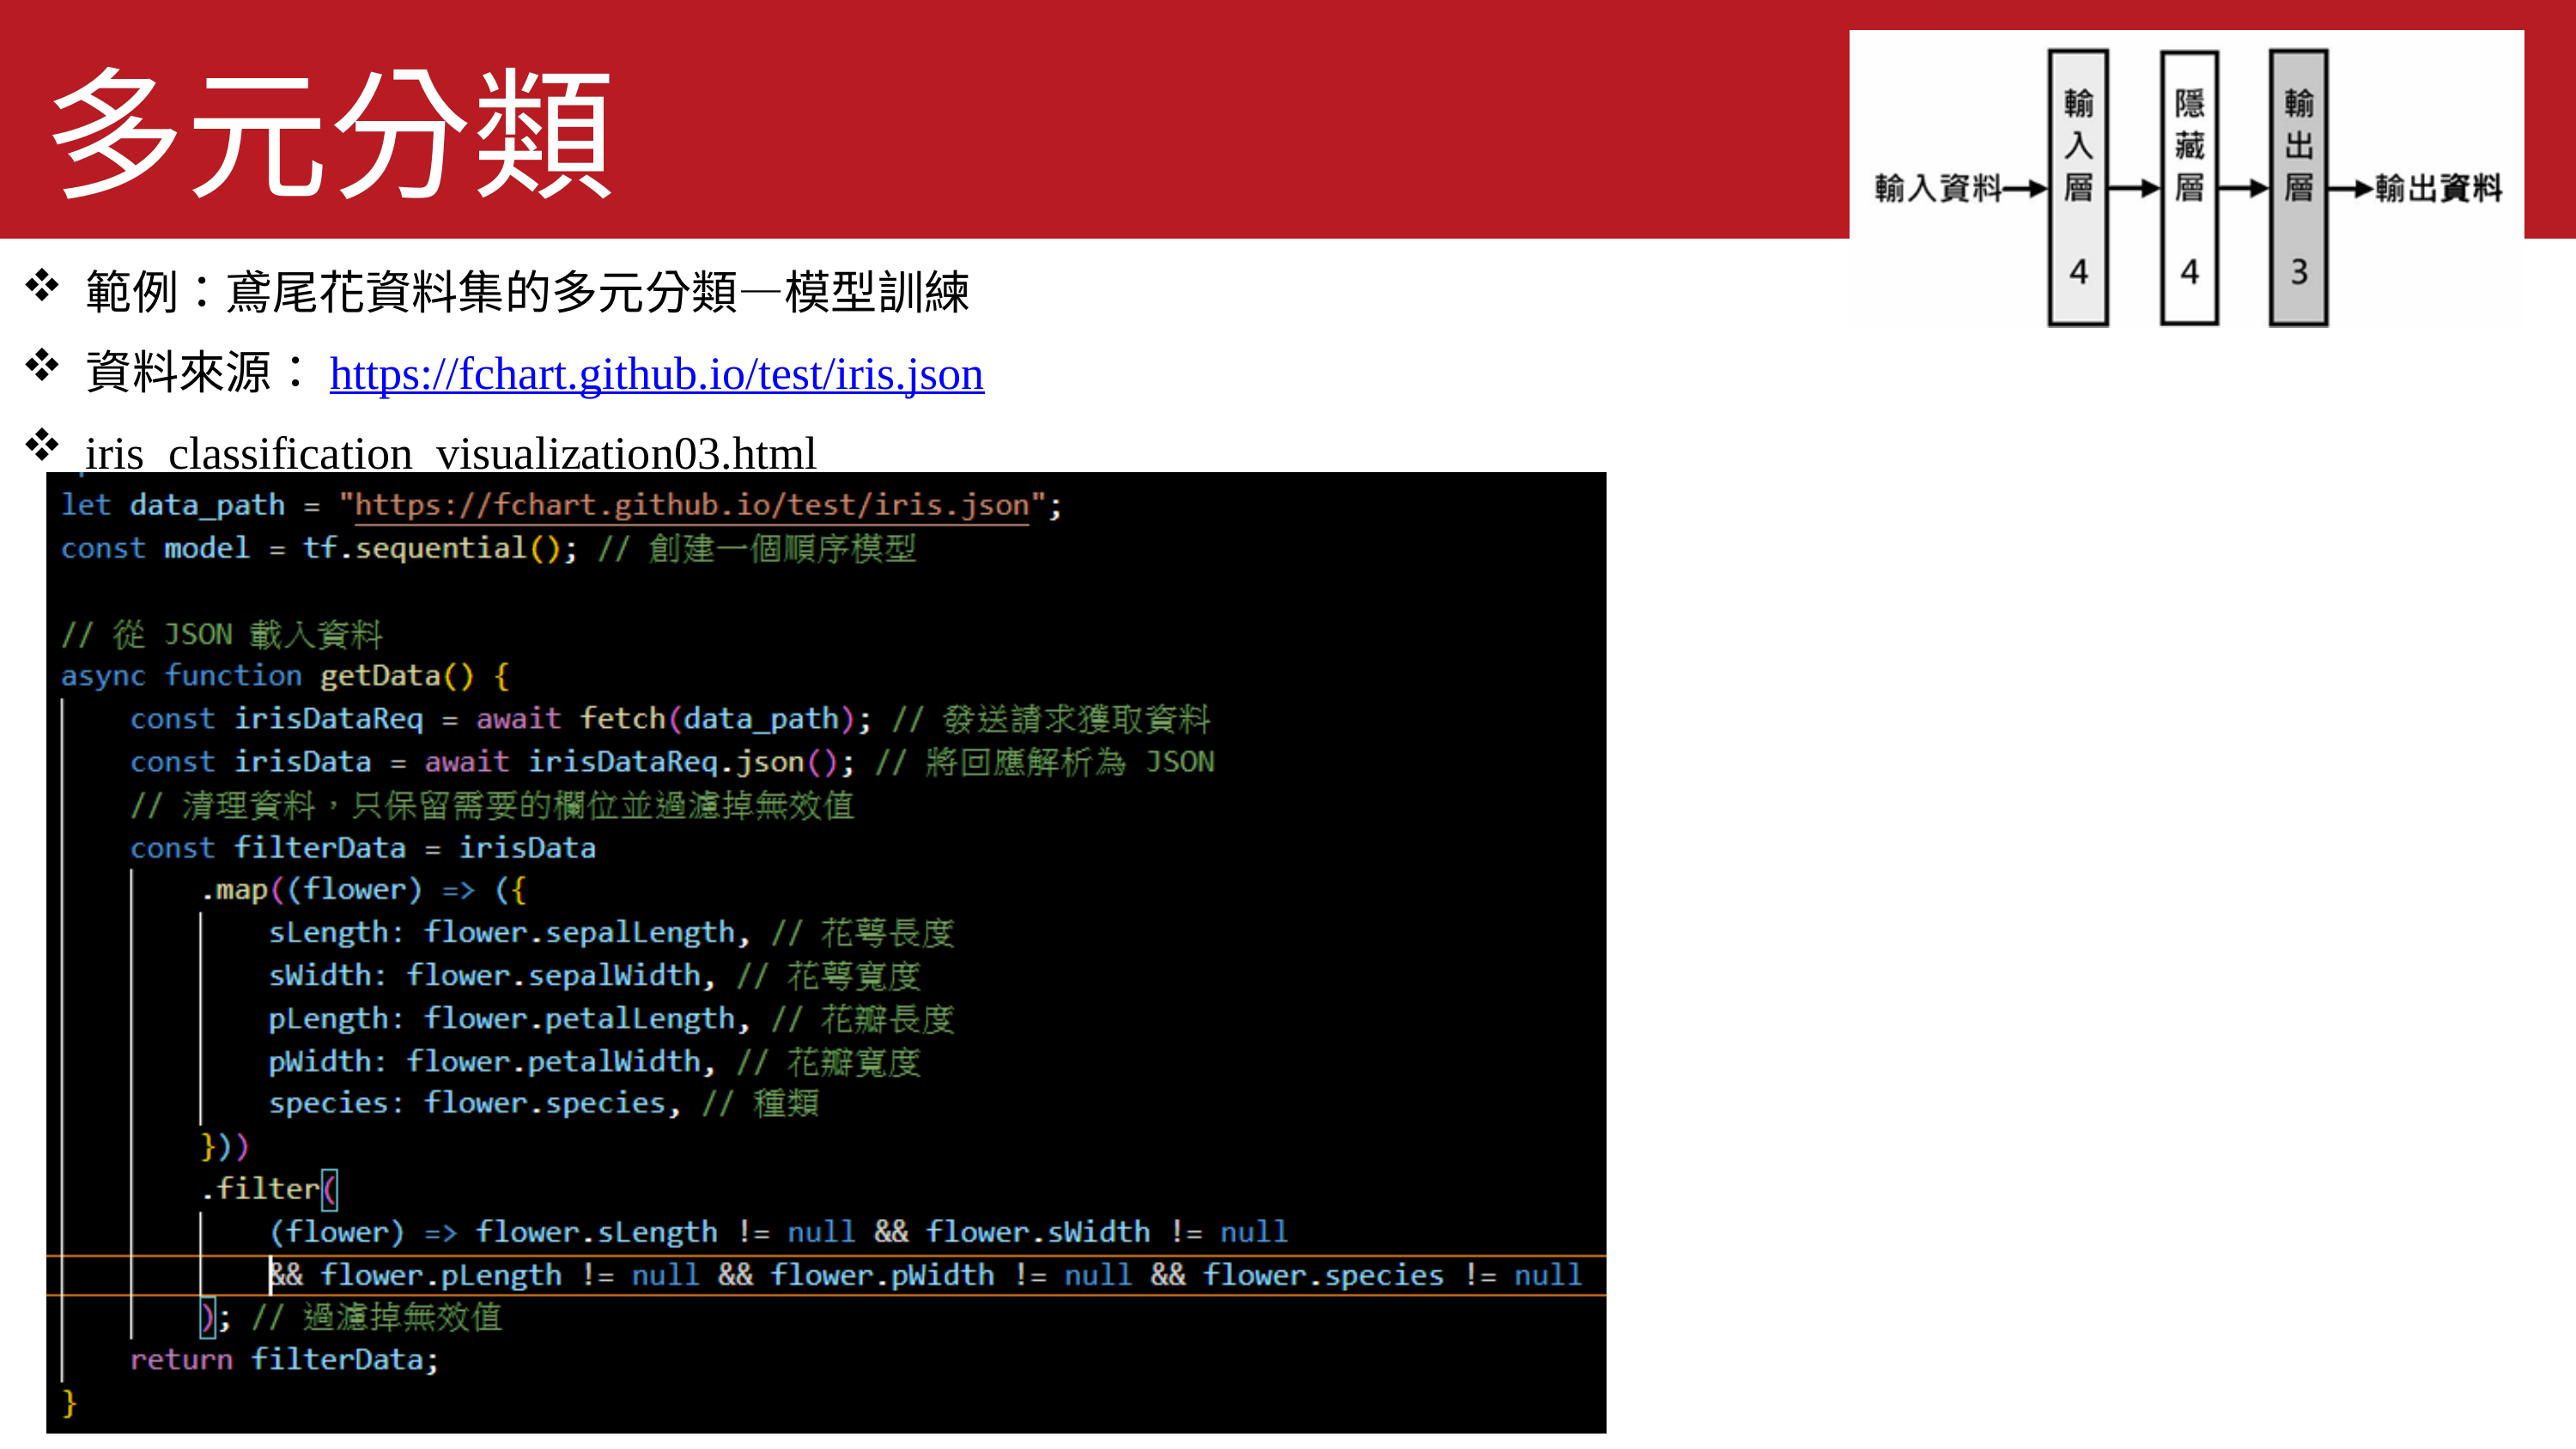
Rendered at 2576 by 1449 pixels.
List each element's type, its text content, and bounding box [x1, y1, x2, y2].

picture [1850, 30, 2524, 328]
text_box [0, 0, 2576, 239]
text_box 範例：鳶尾花資料集的多元分類—模型訓練 資料來源：https://fchart.github.io/test/iris.json iris_classification_visualization03.html [21, 248, 2472, 479]
picture [46, 472, 1607, 1434]
